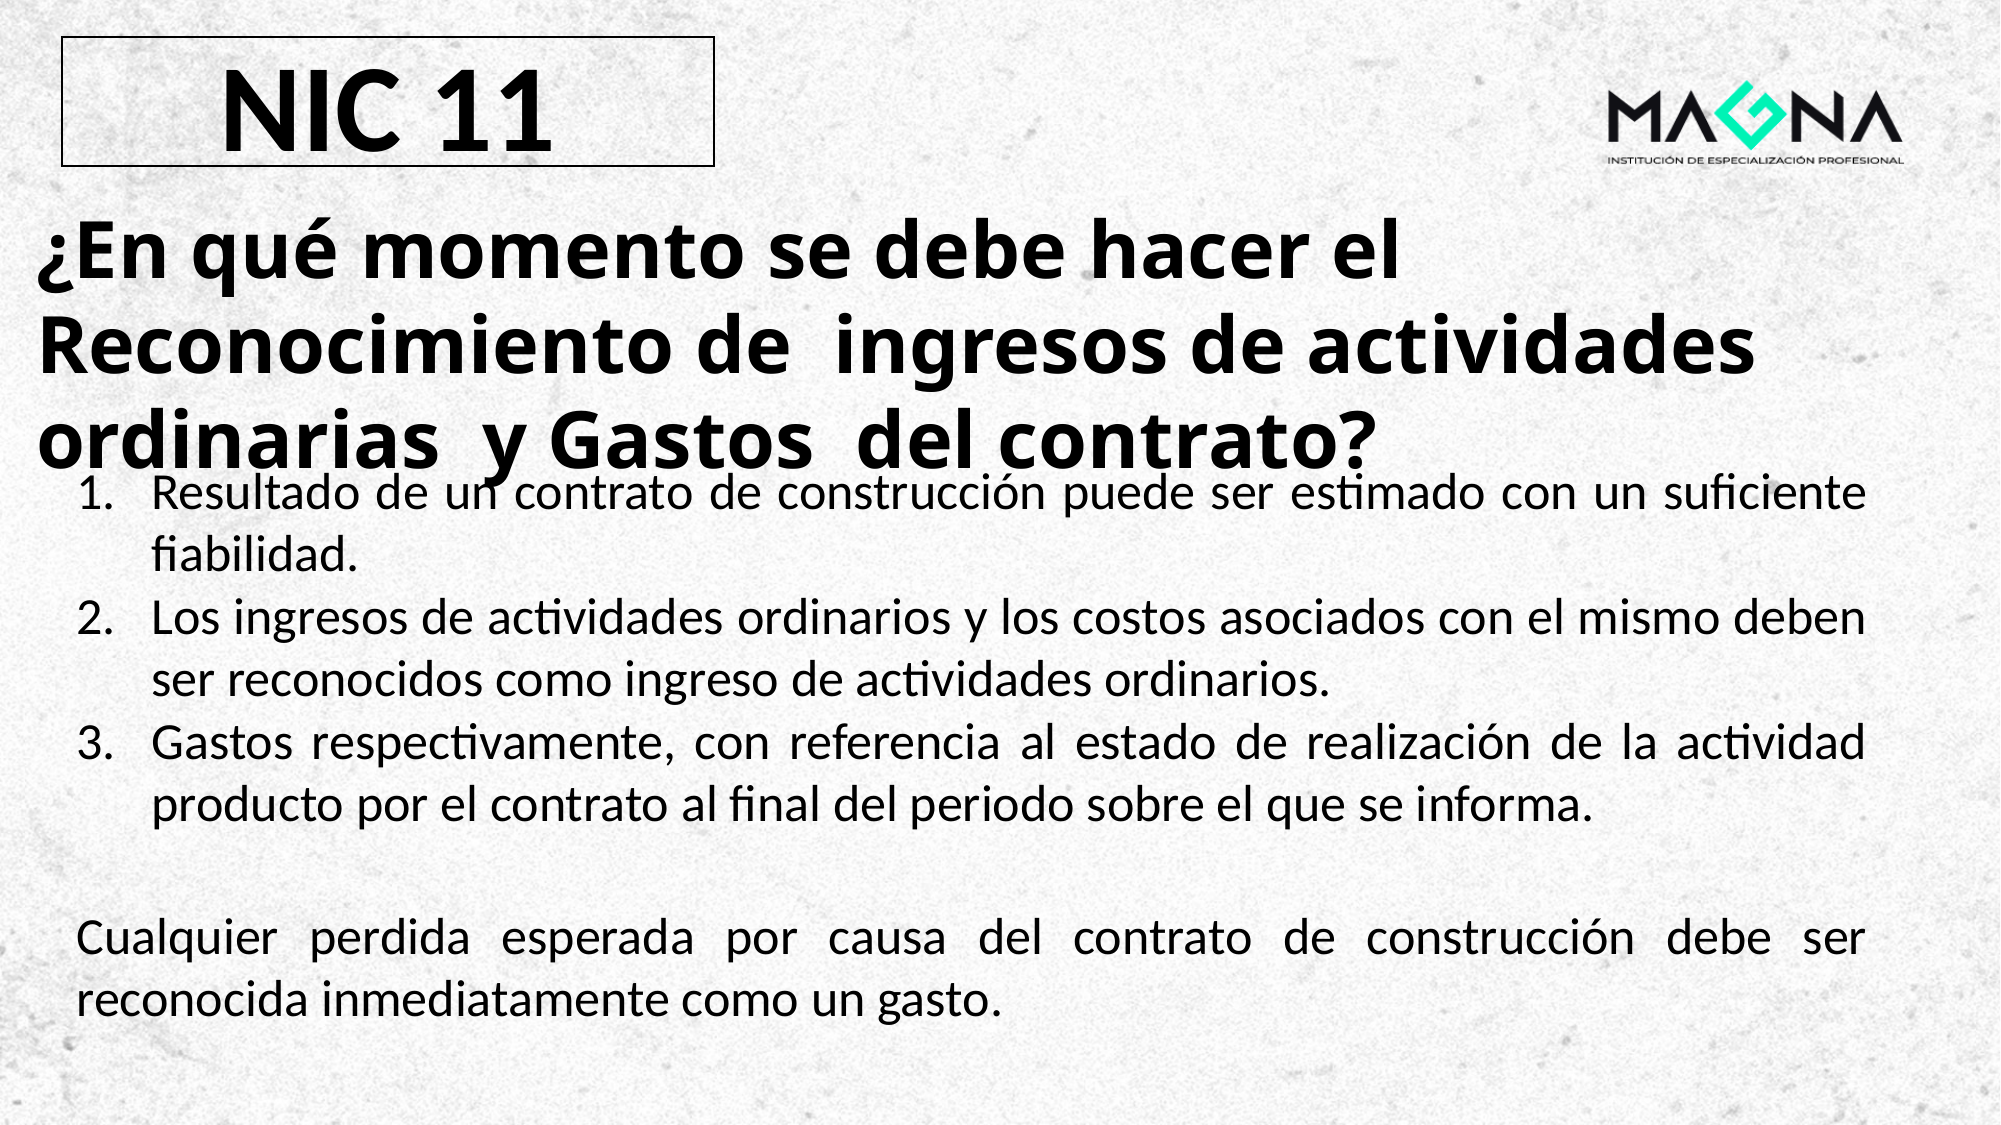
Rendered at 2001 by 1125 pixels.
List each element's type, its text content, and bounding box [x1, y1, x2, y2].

text_box NIC 11 [61, 36, 715, 167]
text_box Resultado de un contrato de construcción puede ser estimado con un suficiente fiabilidad. Los ingresos de actividades ordinarios y los costos asociados con el mismo deben ser reconocidos como ingreso de actividades ordinarios. Gastos respectivamente, con referencia al estado de realización de la actividad producto por el contrato al final del periodo sobre el que se informa. [61, 450, 1884, 840]
text_box Cualquier perdida esperada por causa del contrato de construcción debe ser reconocida inmediatamente como un gasto. [61, 894, 1884, 1035]
picture [0, 0, 2001, 1125]
text_box ¿En qué momento se debe hacer el Reconocimiento de ingresos de actividades ordinarias y Gastos del contrato? [21, 191, 1924, 492]
